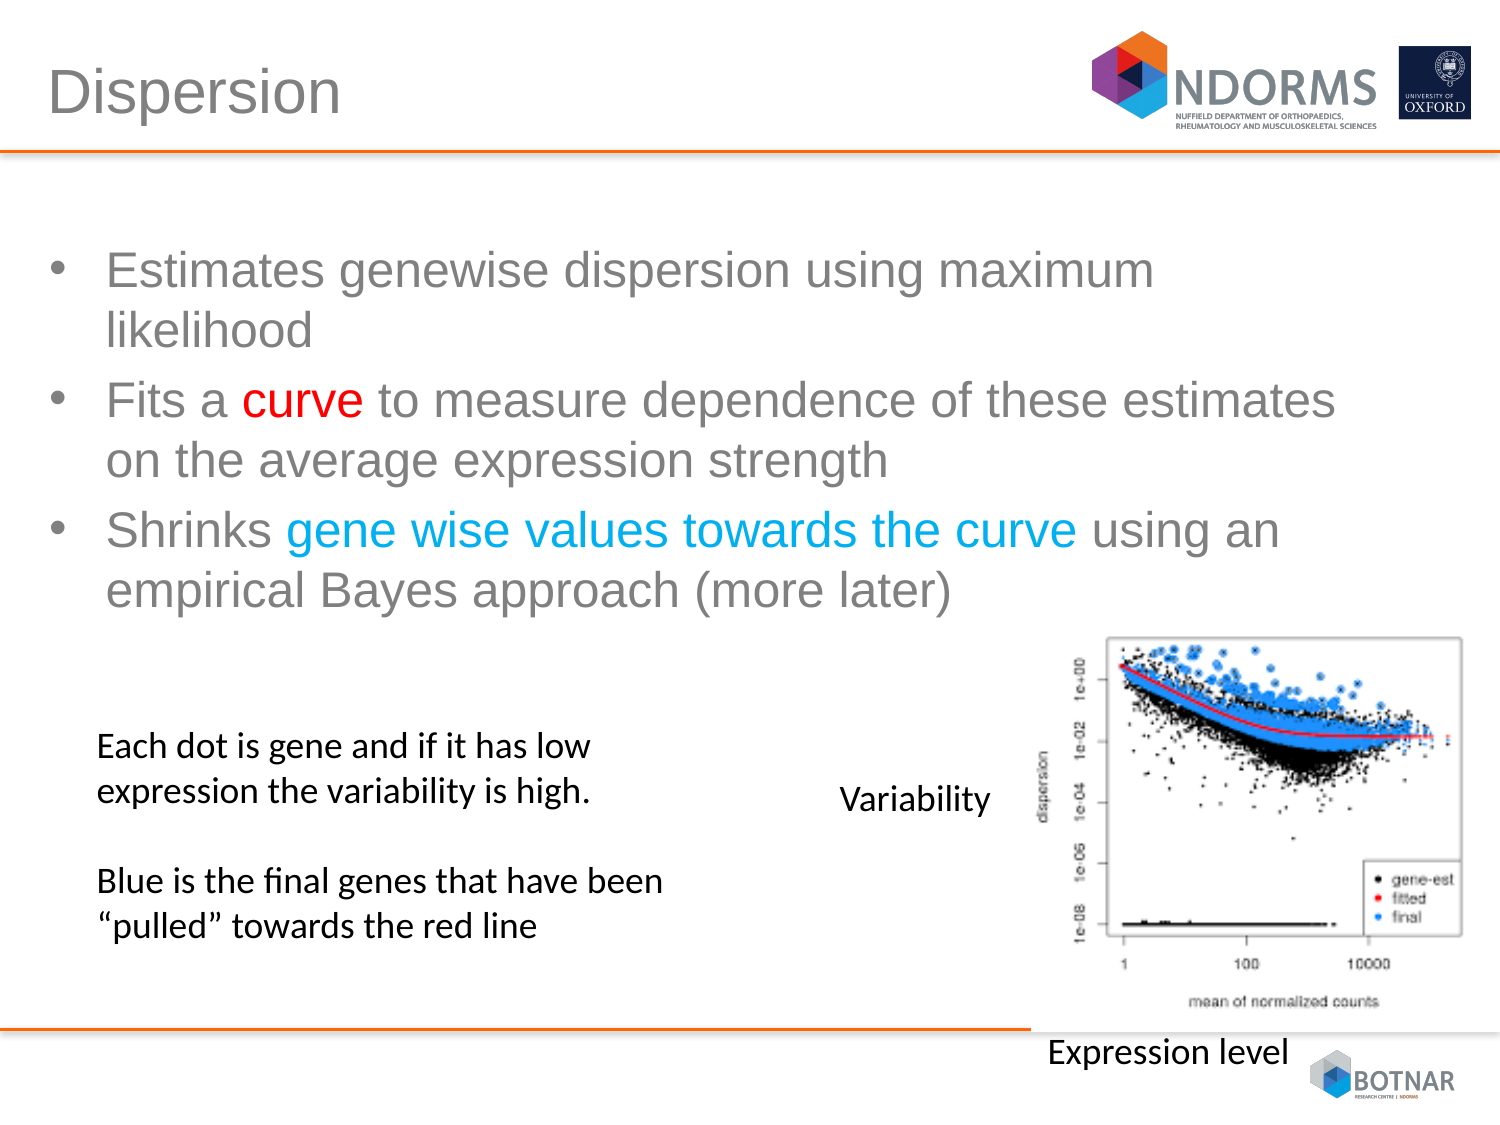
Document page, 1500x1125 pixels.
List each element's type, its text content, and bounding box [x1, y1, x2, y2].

text_box Each dot is gene and if it has low expression the variability is high. Blue is the final genes that have been “pulled” towards the red line [81, 713, 689, 1044]
list Estimates genewise dispersion using maximum likelihood Fits a curve to measure dependence of these estimates on the average expression strength Shrinks gene wise values towards the curve using an empirical Bayes approach (more later) [34, 229, 1385, 973]
text_box Expression level [1032, 1040, 1305, 1080]
title Dispersion [32, 24, 925, 153]
picture [1310, 1050, 1459, 1099]
picture [1092, 31, 1471, 129]
picture [1030, 562, 1500, 1032]
text_box Variability [824, 766, 1007, 827]
